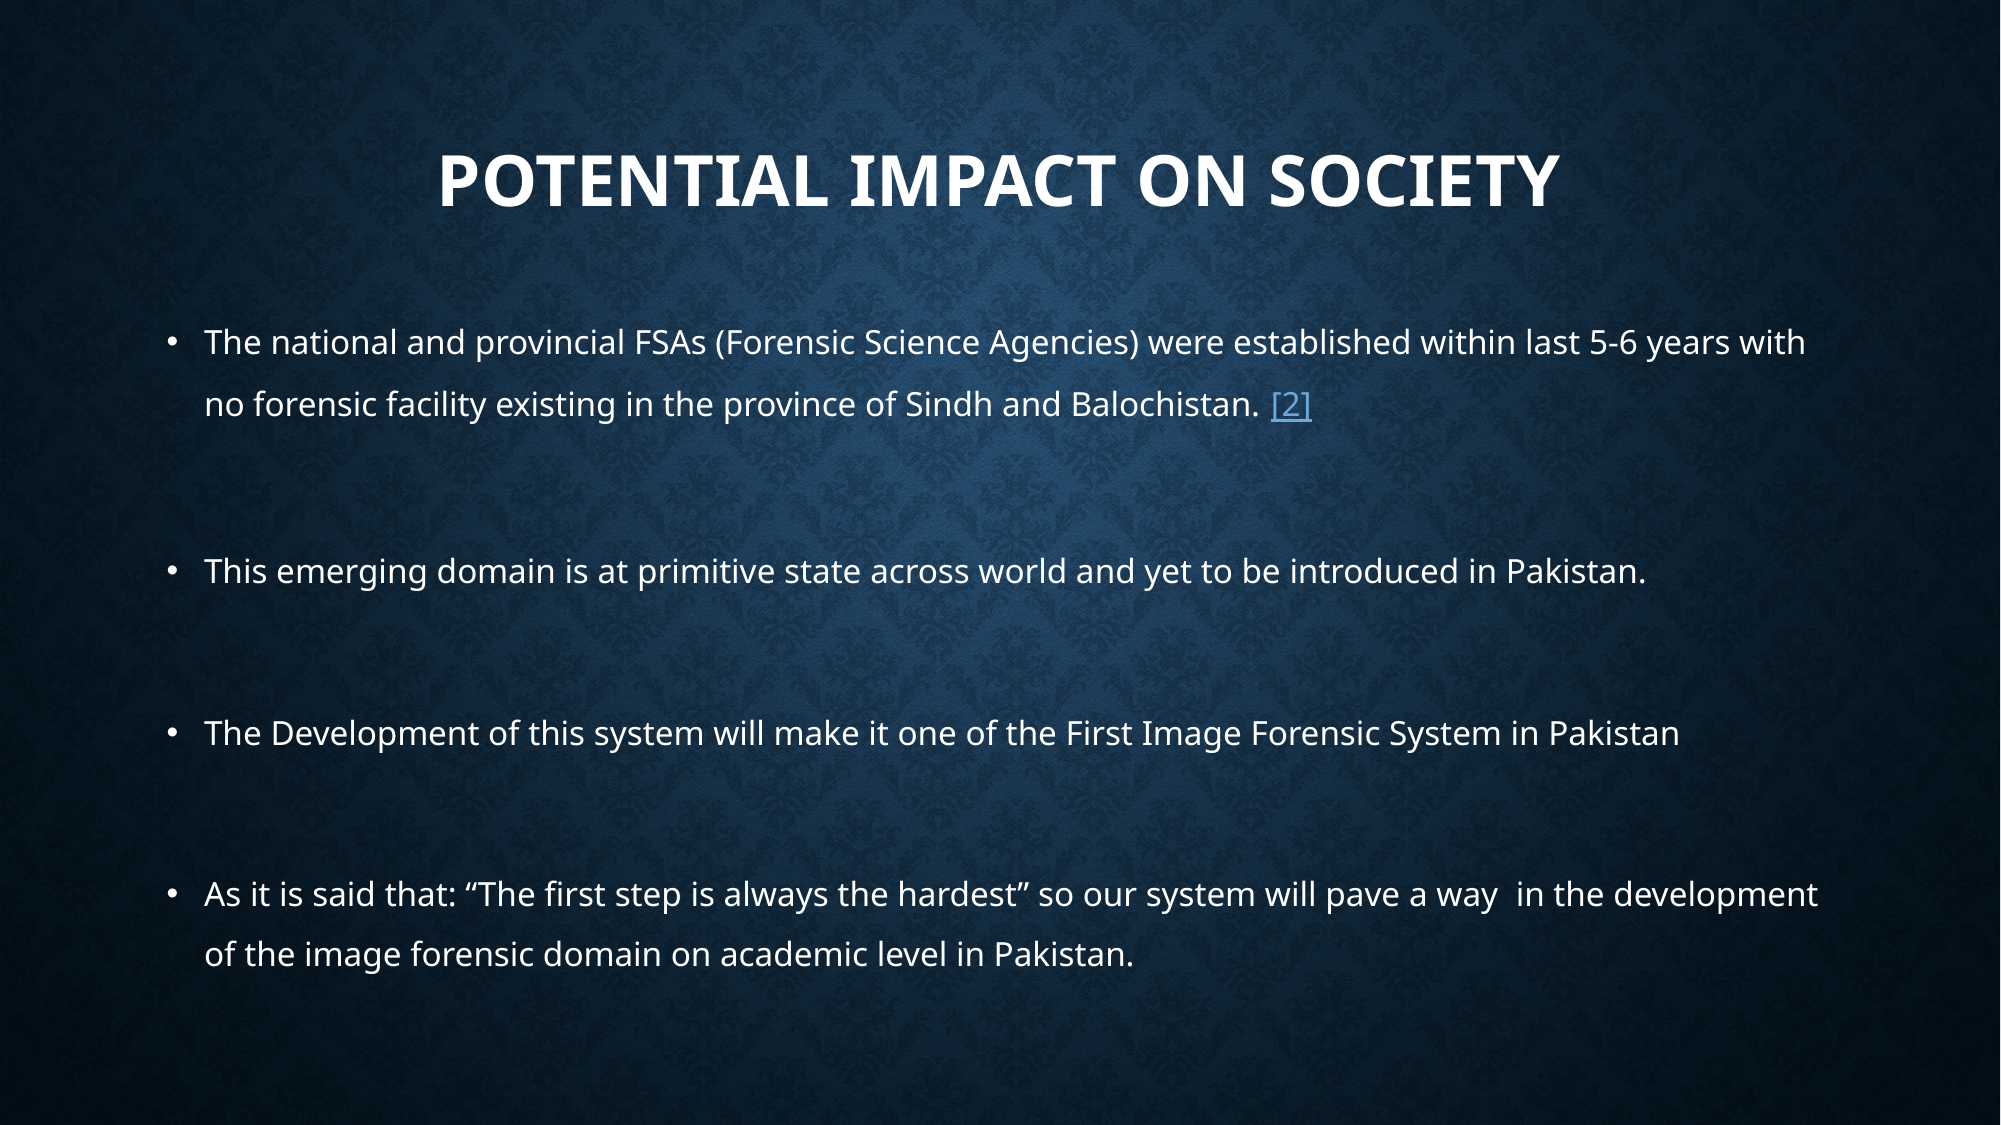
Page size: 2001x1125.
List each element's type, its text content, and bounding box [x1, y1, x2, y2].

list The national and provincial FSAs (Forensic Science Agencies) were established within last 5-6 years with no forensic facility existing in the province of Sindh and Balochistan. [2] This emerging domain is at primitive state across world and yet to be introduced in Pakistan. The Development of this system will make it one of the First Image Forensic System in Pakistan As it is said that: “The first step is always the hardest” so our system will pave a way in the development of the image forensic domain on academic level in Pakistan. [151, 293, 1851, 996]
title Potential Impact on Society [149, 74, 1849, 293]
